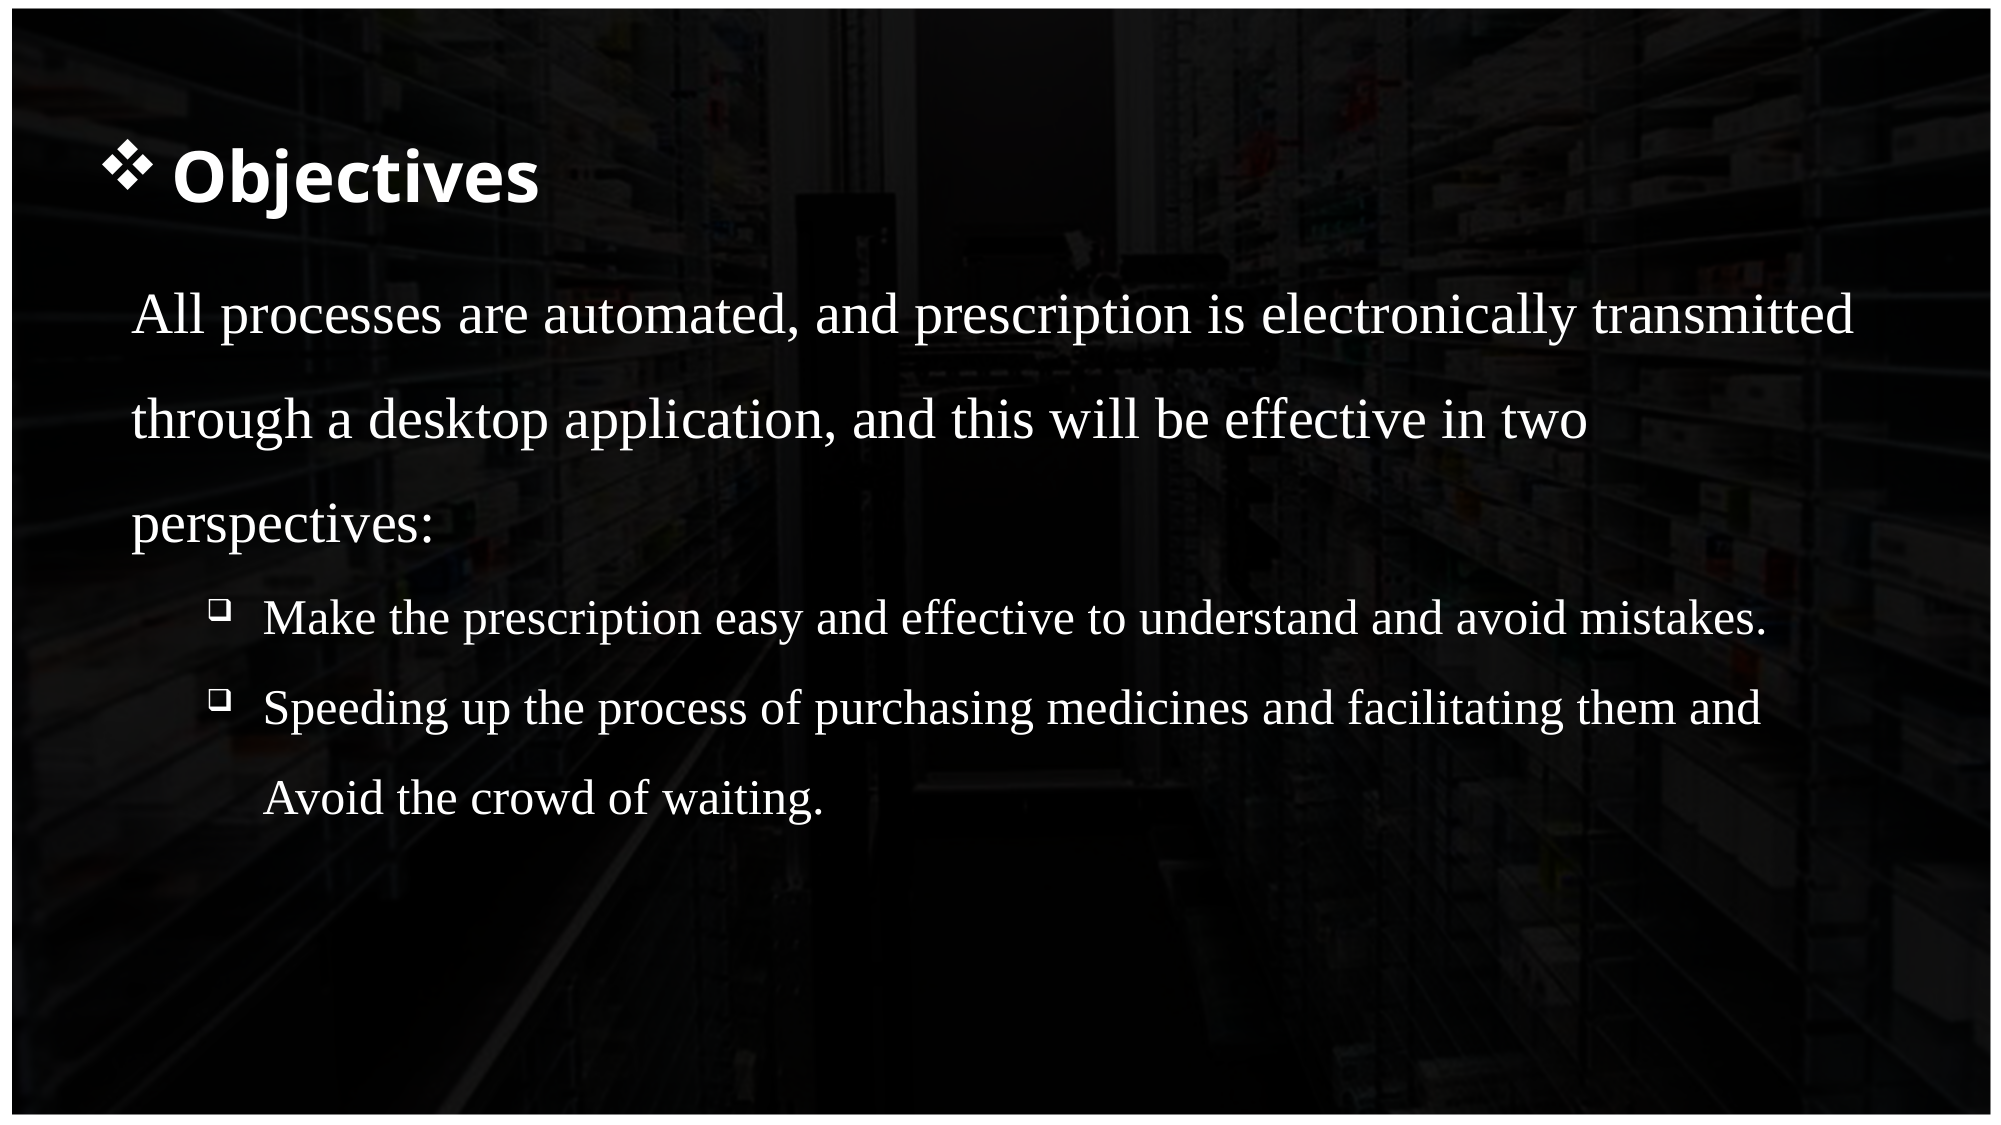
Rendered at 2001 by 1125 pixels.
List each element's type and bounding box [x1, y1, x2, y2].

list [0, 0, 2000, 1124]
